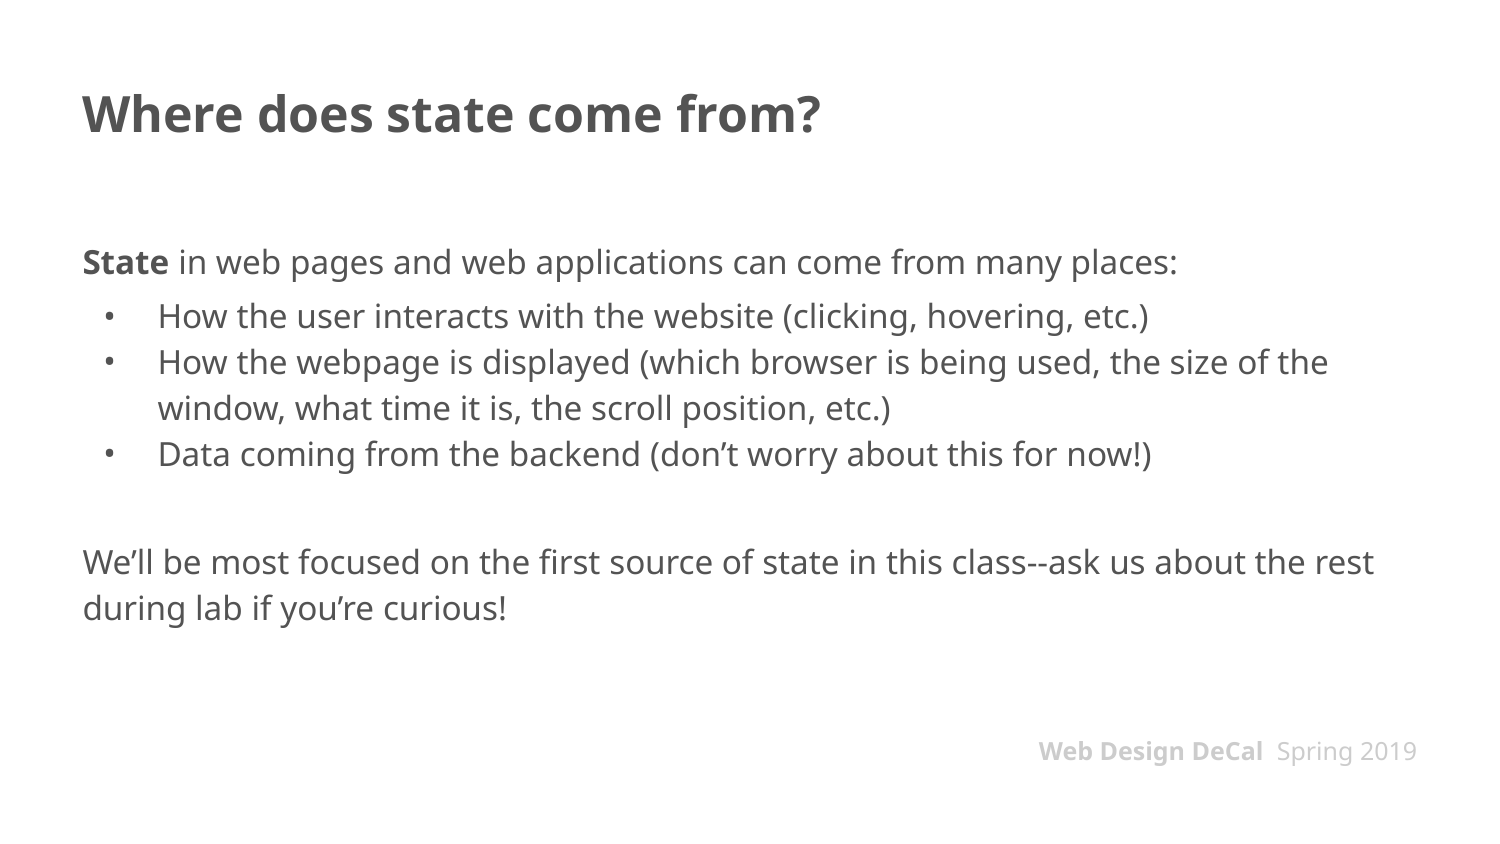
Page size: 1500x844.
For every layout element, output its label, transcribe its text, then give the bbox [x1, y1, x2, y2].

list State in web pages and web applications can come from many places: How the user interacts with the website (clicking, hovering, etc.) How the webpage is displayed (which browser is being used, the size of the window, what time it is, the scroll position, etc.) Data coming from the backend (don’t worry about this for now!) We’ll be most focused on the first source of state in this class--ask us about the rest during lab if you’re curious! [82, 168, 1418, 694]
title Where does state come from? [82, 75, 1418, 150]
